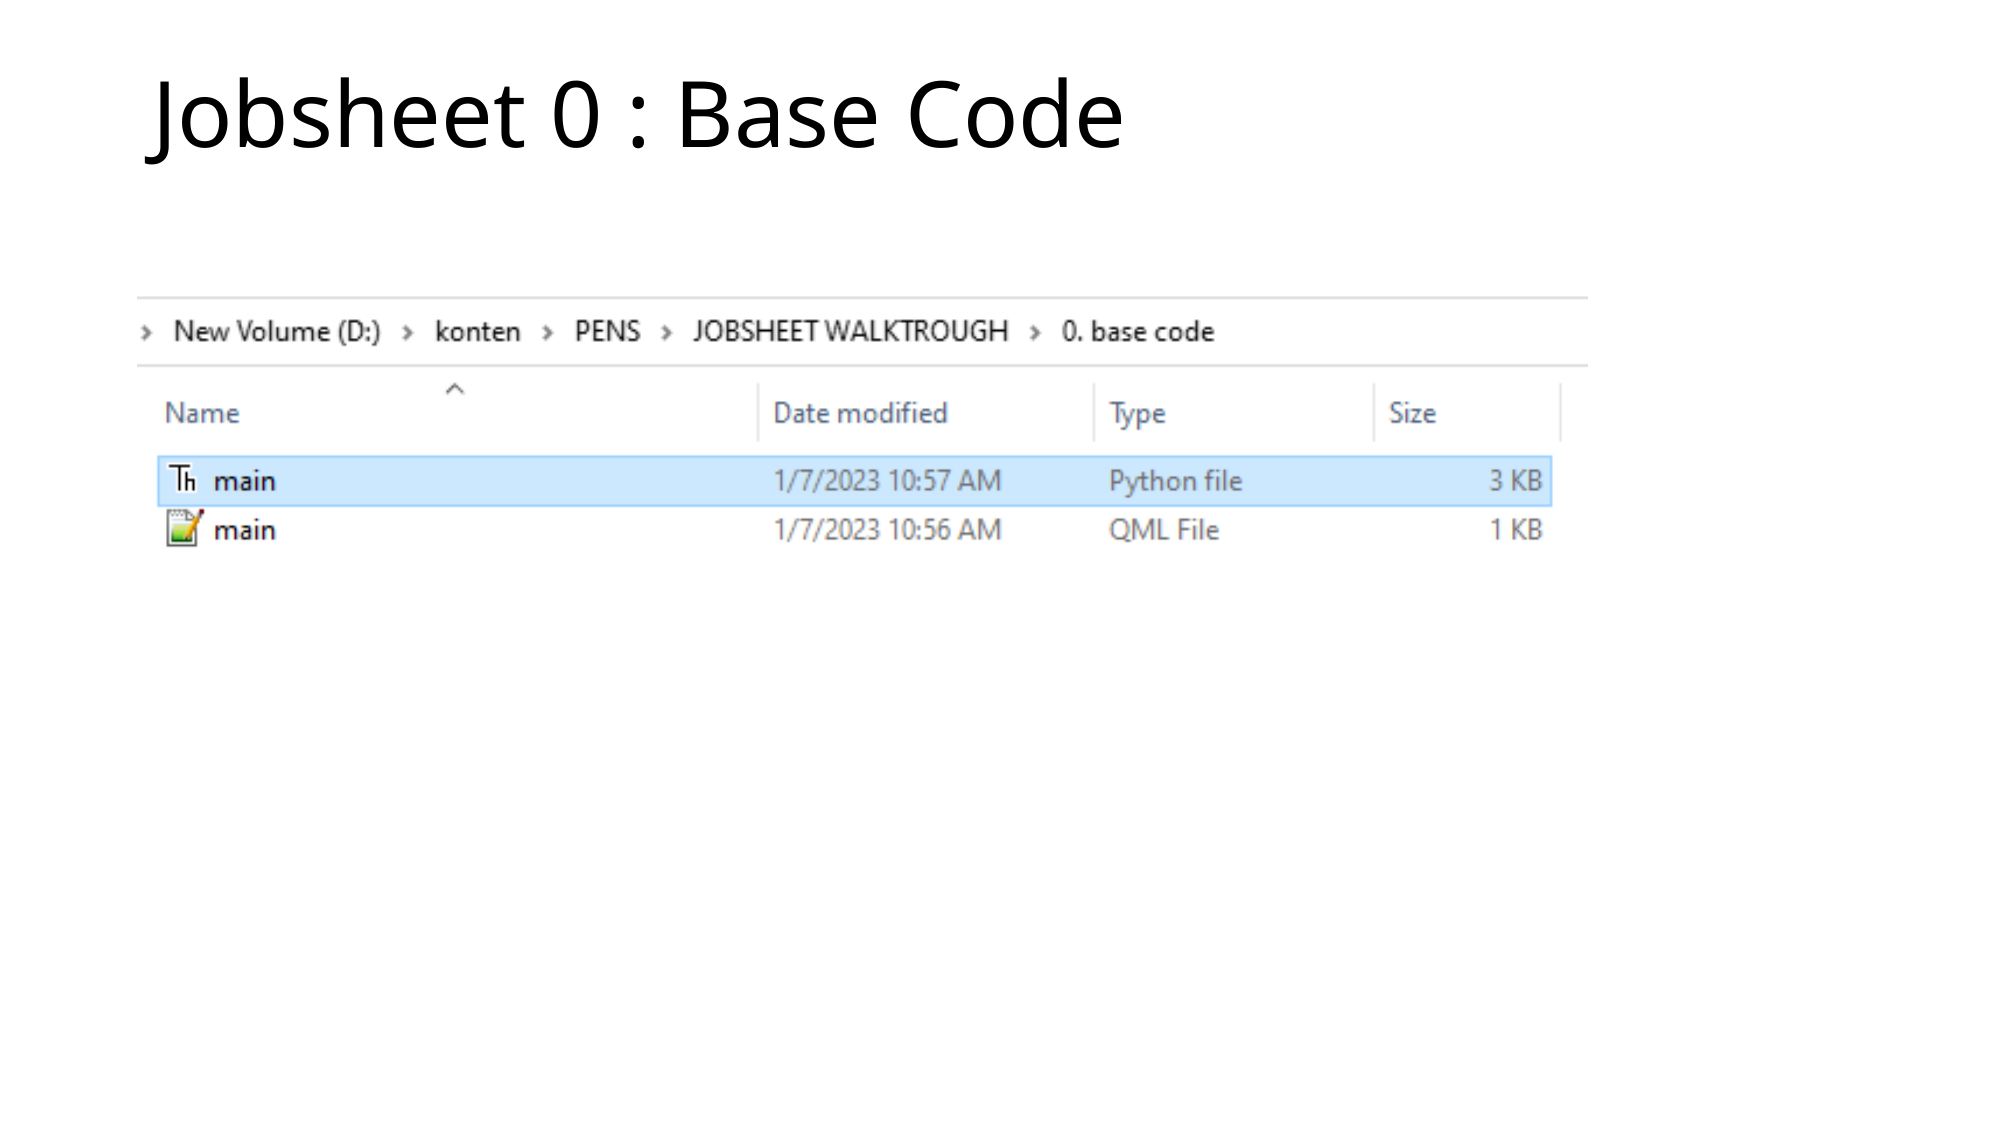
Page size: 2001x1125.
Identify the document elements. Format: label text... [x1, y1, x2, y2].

picture [137, 288, 1588, 650]
title Jobsheet 0 : Base Code [137, 59, 1863, 176]
